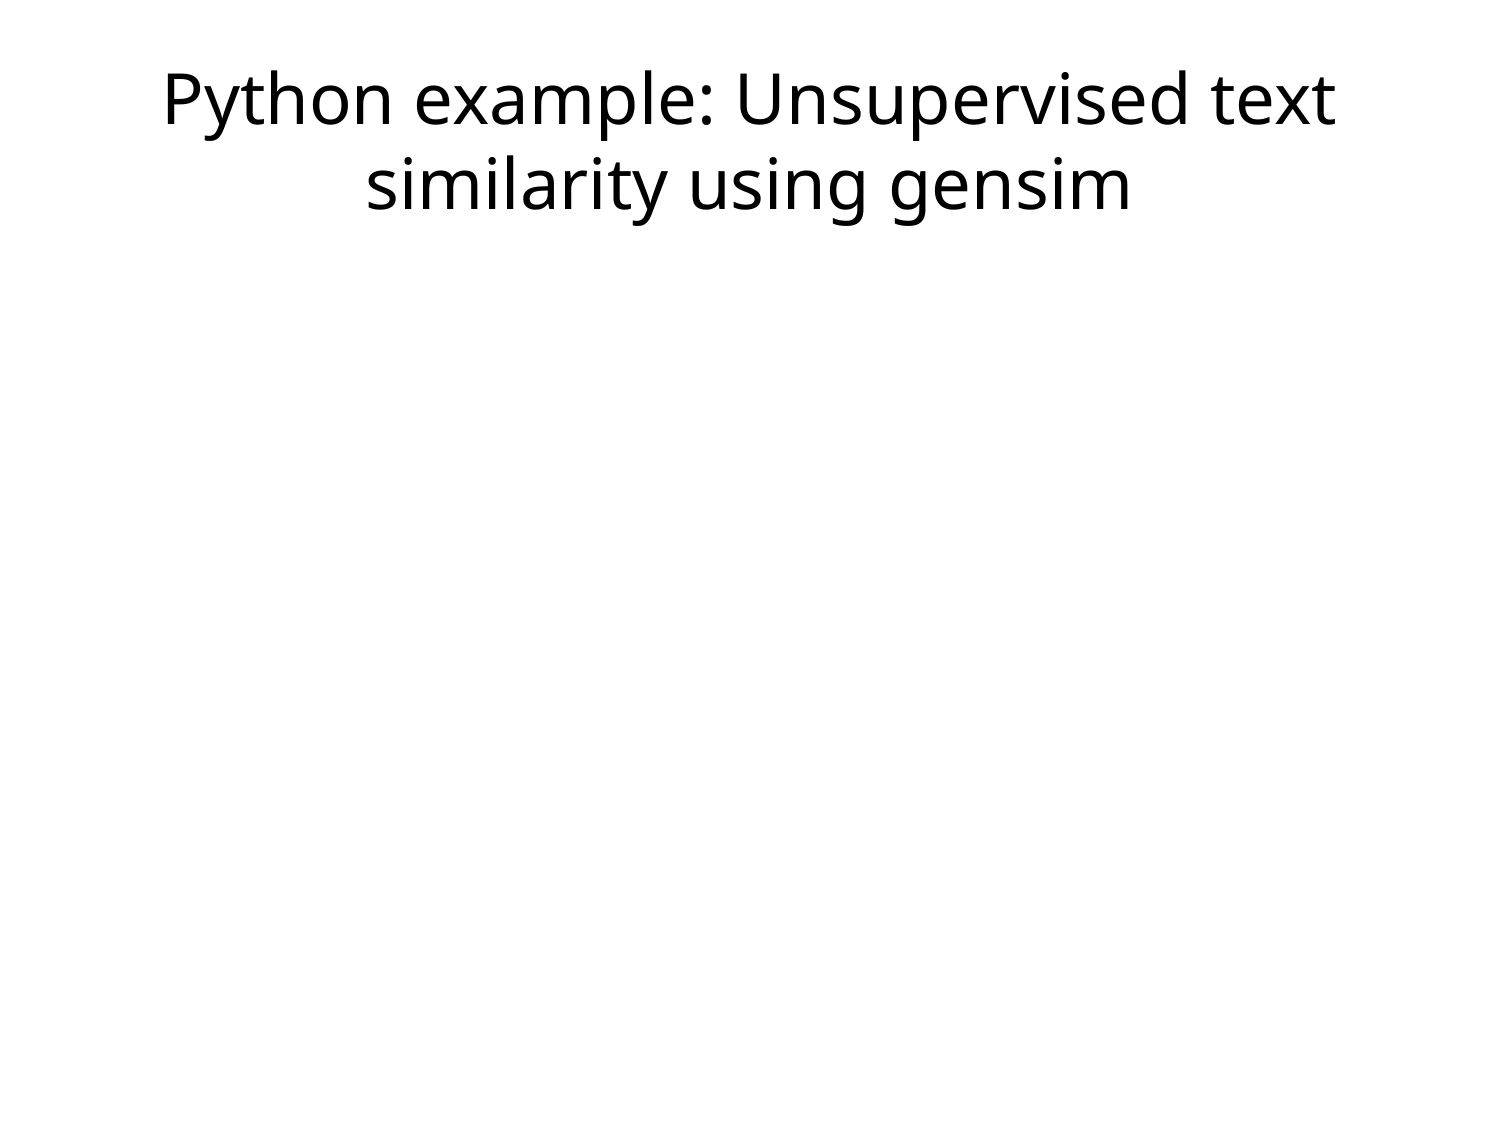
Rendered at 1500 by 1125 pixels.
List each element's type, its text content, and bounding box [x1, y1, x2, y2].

title Python example: Unsupervised text similarity using gensim [75, 45, 1425, 233]
